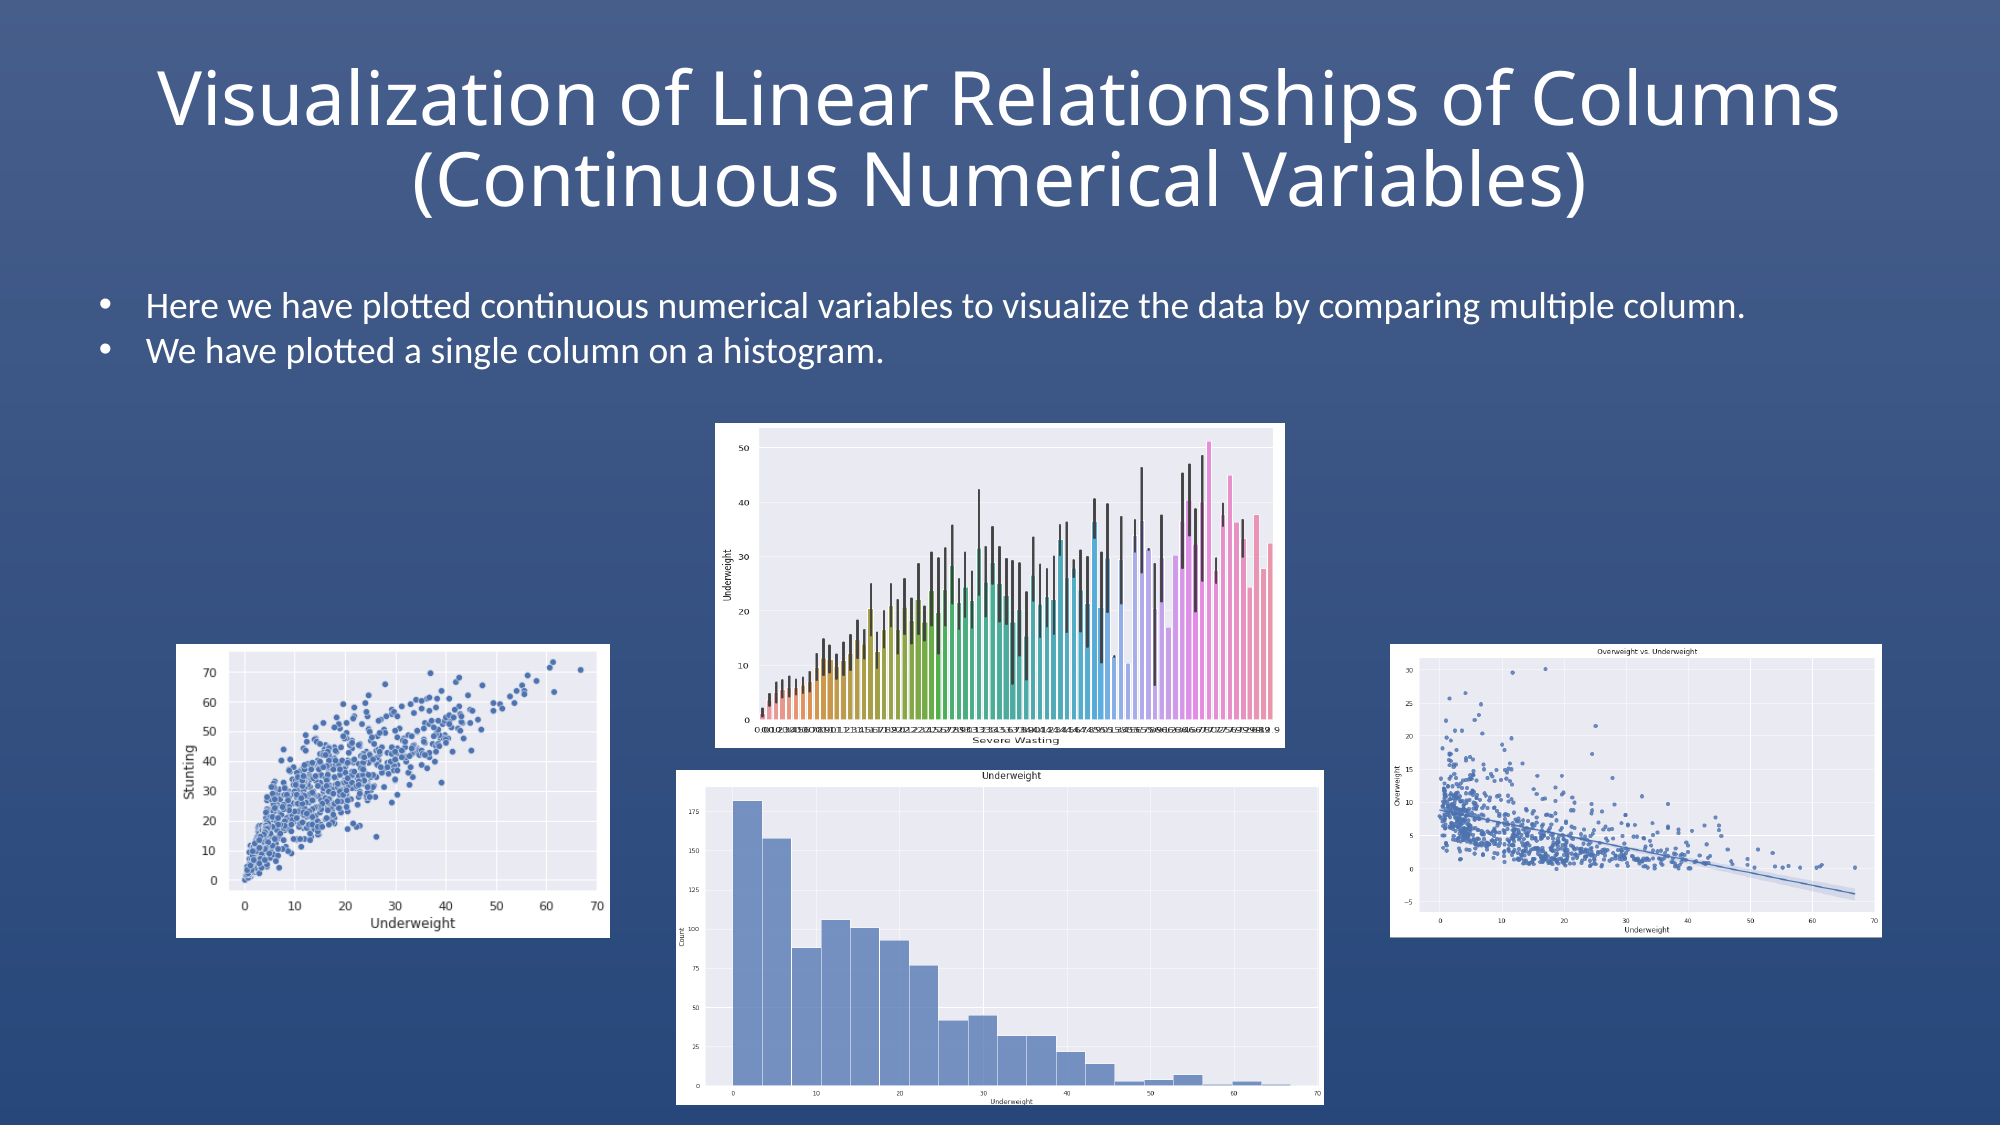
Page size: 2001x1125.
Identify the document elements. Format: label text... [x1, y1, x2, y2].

picture [676, 770, 1324, 1105]
picture [176, 644, 610, 938]
picture [715, 423, 1285, 748]
text_box Here we have plotted continuous numerical variables to visualize the data by comparing multiple column. We have plotted a single column on a histogram. [84, 273, 1763, 378]
title Visualization of Linear Relationships of Columns (Continuous Numerical Variables) [137, 32, 1863, 251]
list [1390, 645, 1882, 938]
